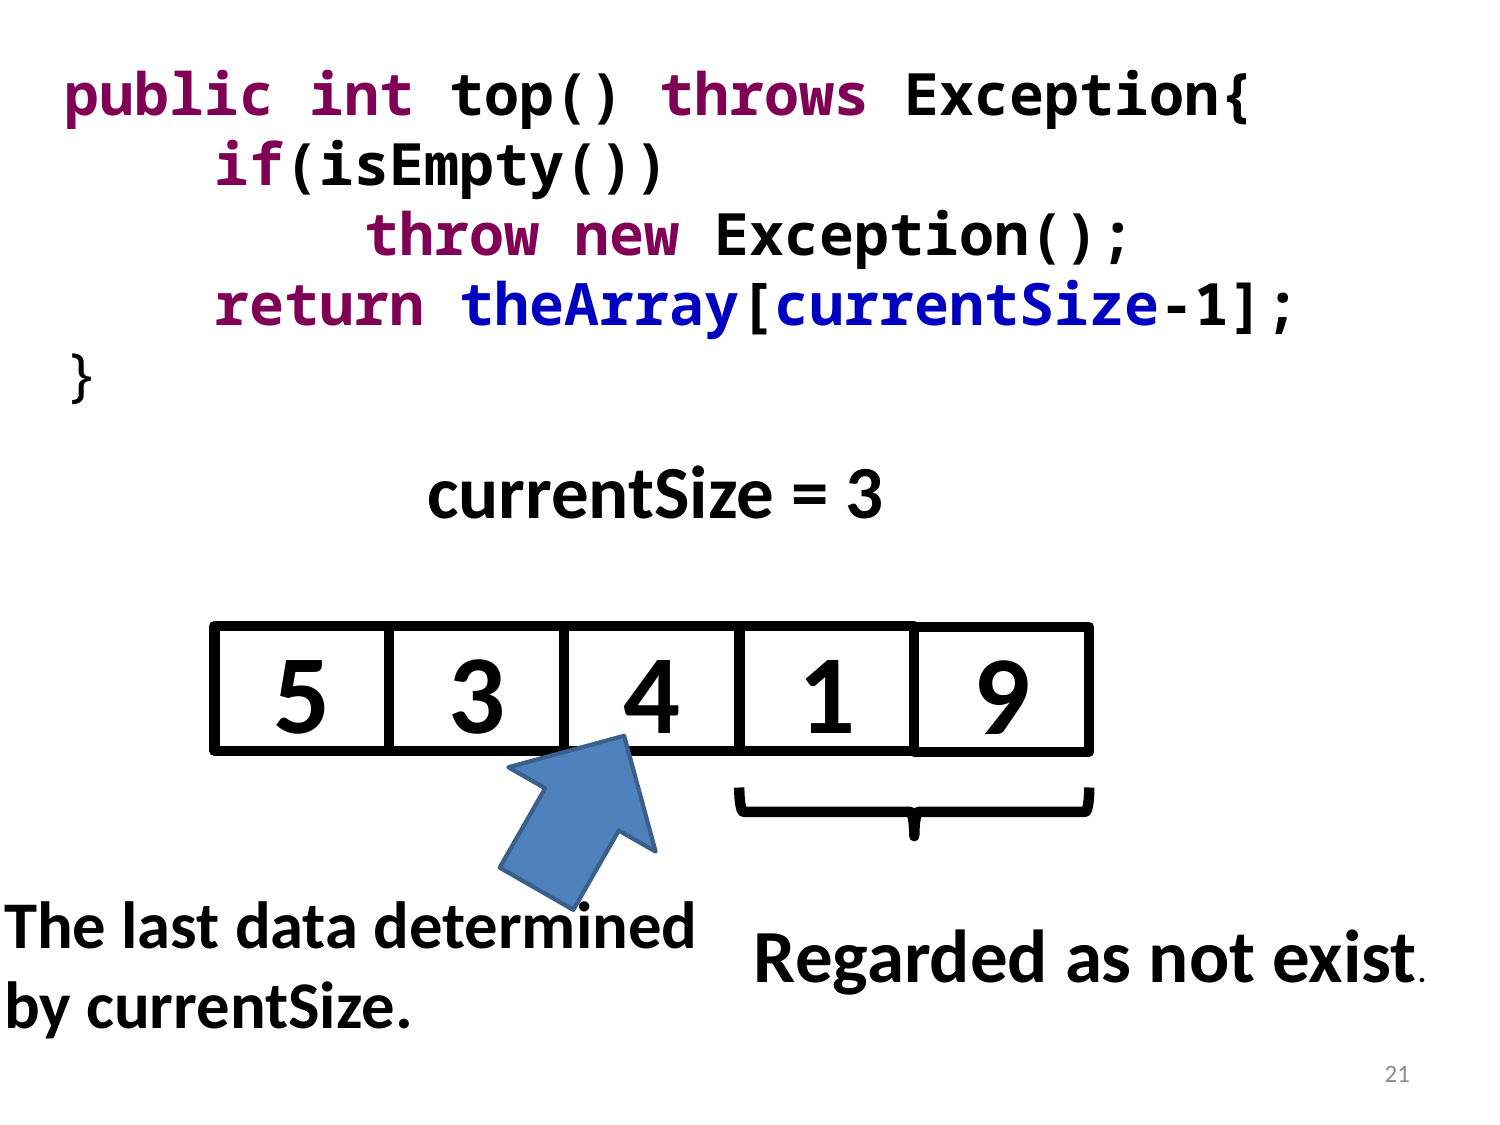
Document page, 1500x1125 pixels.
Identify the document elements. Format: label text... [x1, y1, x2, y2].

text_box currentSize = 3 [412, 436, 1138, 541]
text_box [0, 723, 790, 1052]
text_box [214, 625, 1090, 752]
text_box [793, 787, 1476, 1007]
slide_number 21 [1074, 1042, 1425, 1103]
text_box public int top() throws Exception{ if(isEmpty()) throw new Exception(); return theArray[currentSize-1]; } [50, 49, 1500, 485]
